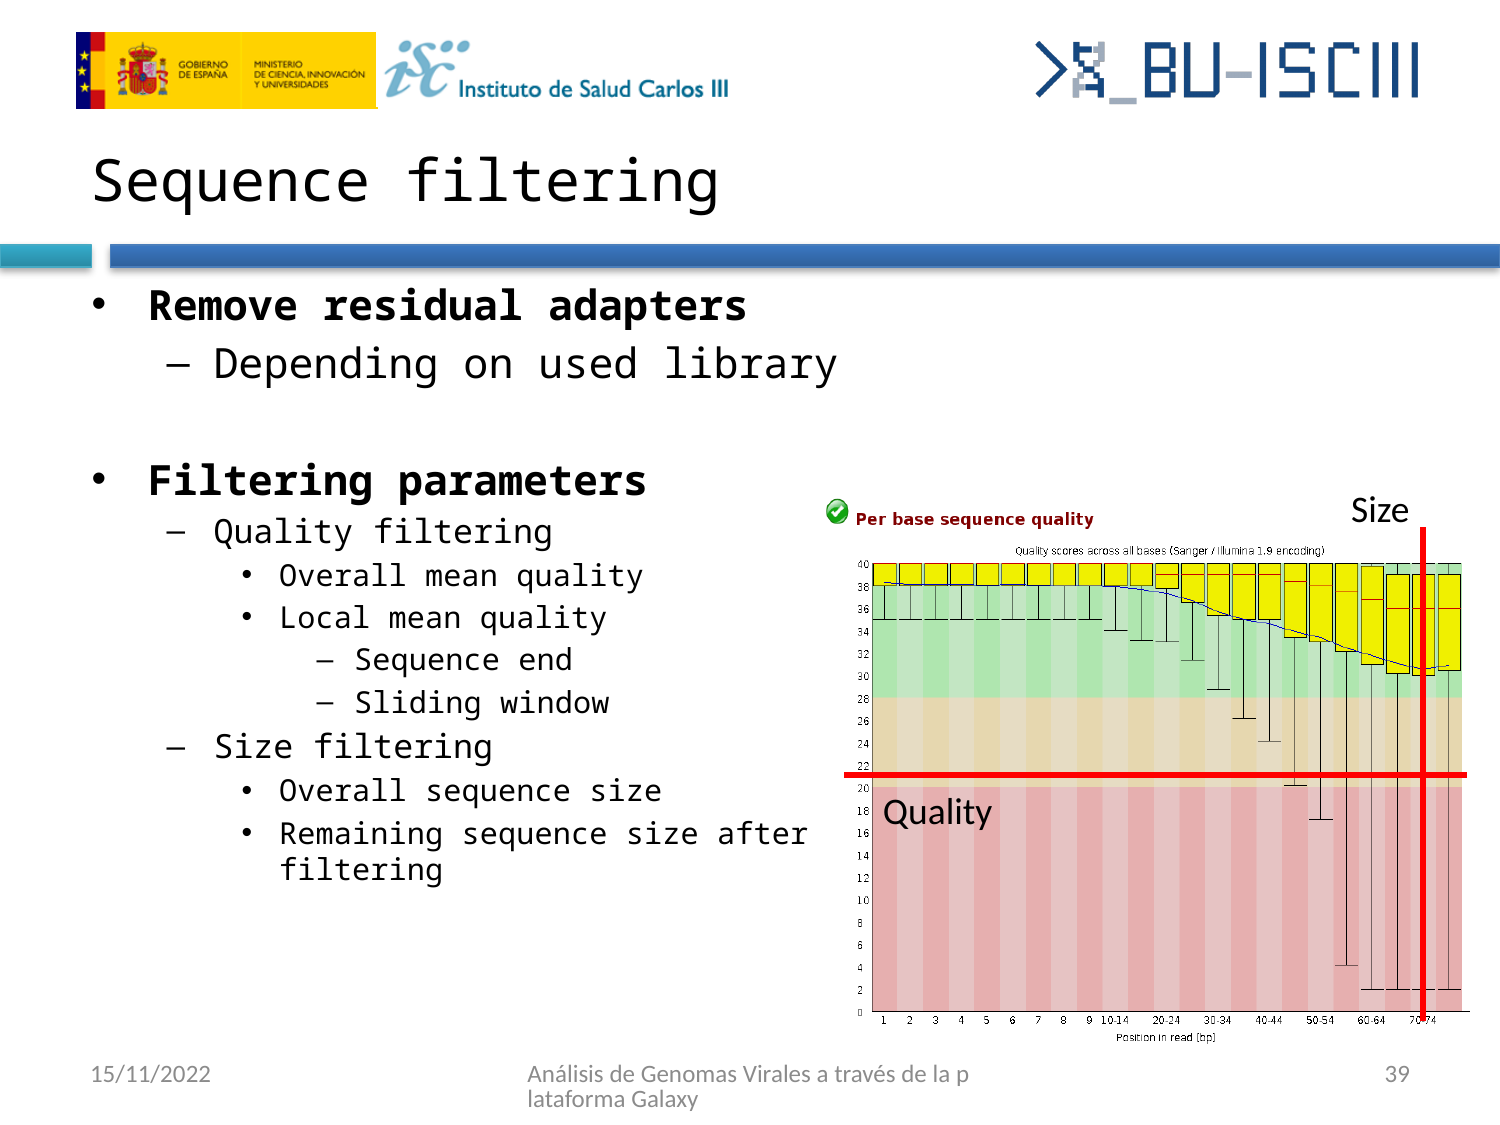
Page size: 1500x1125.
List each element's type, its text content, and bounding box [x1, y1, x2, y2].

text_box Size [1336, 477, 1500, 538]
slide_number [75, 1042, 425, 1103]
title Sequence filtering [75, 113, 1425, 244]
slide_number 39 [1074, 1068, 1425, 1103]
picture [76, 32, 809, 109]
picture [1021, 0, 1436, 138]
picture [820, 491, 1487, 1059]
list Remove residual adapters Depending on used library Filtering parameters Quality filtering Overall mean quality Local mean quality Sequence end Sliding window Size filtering Overall sequence size Remaining sequence size after filtering [76, 270, 869, 1000]
footer Análisis de Genomas Virales a través de la plataforma Galaxy [512, 1042, 988, 1103]
